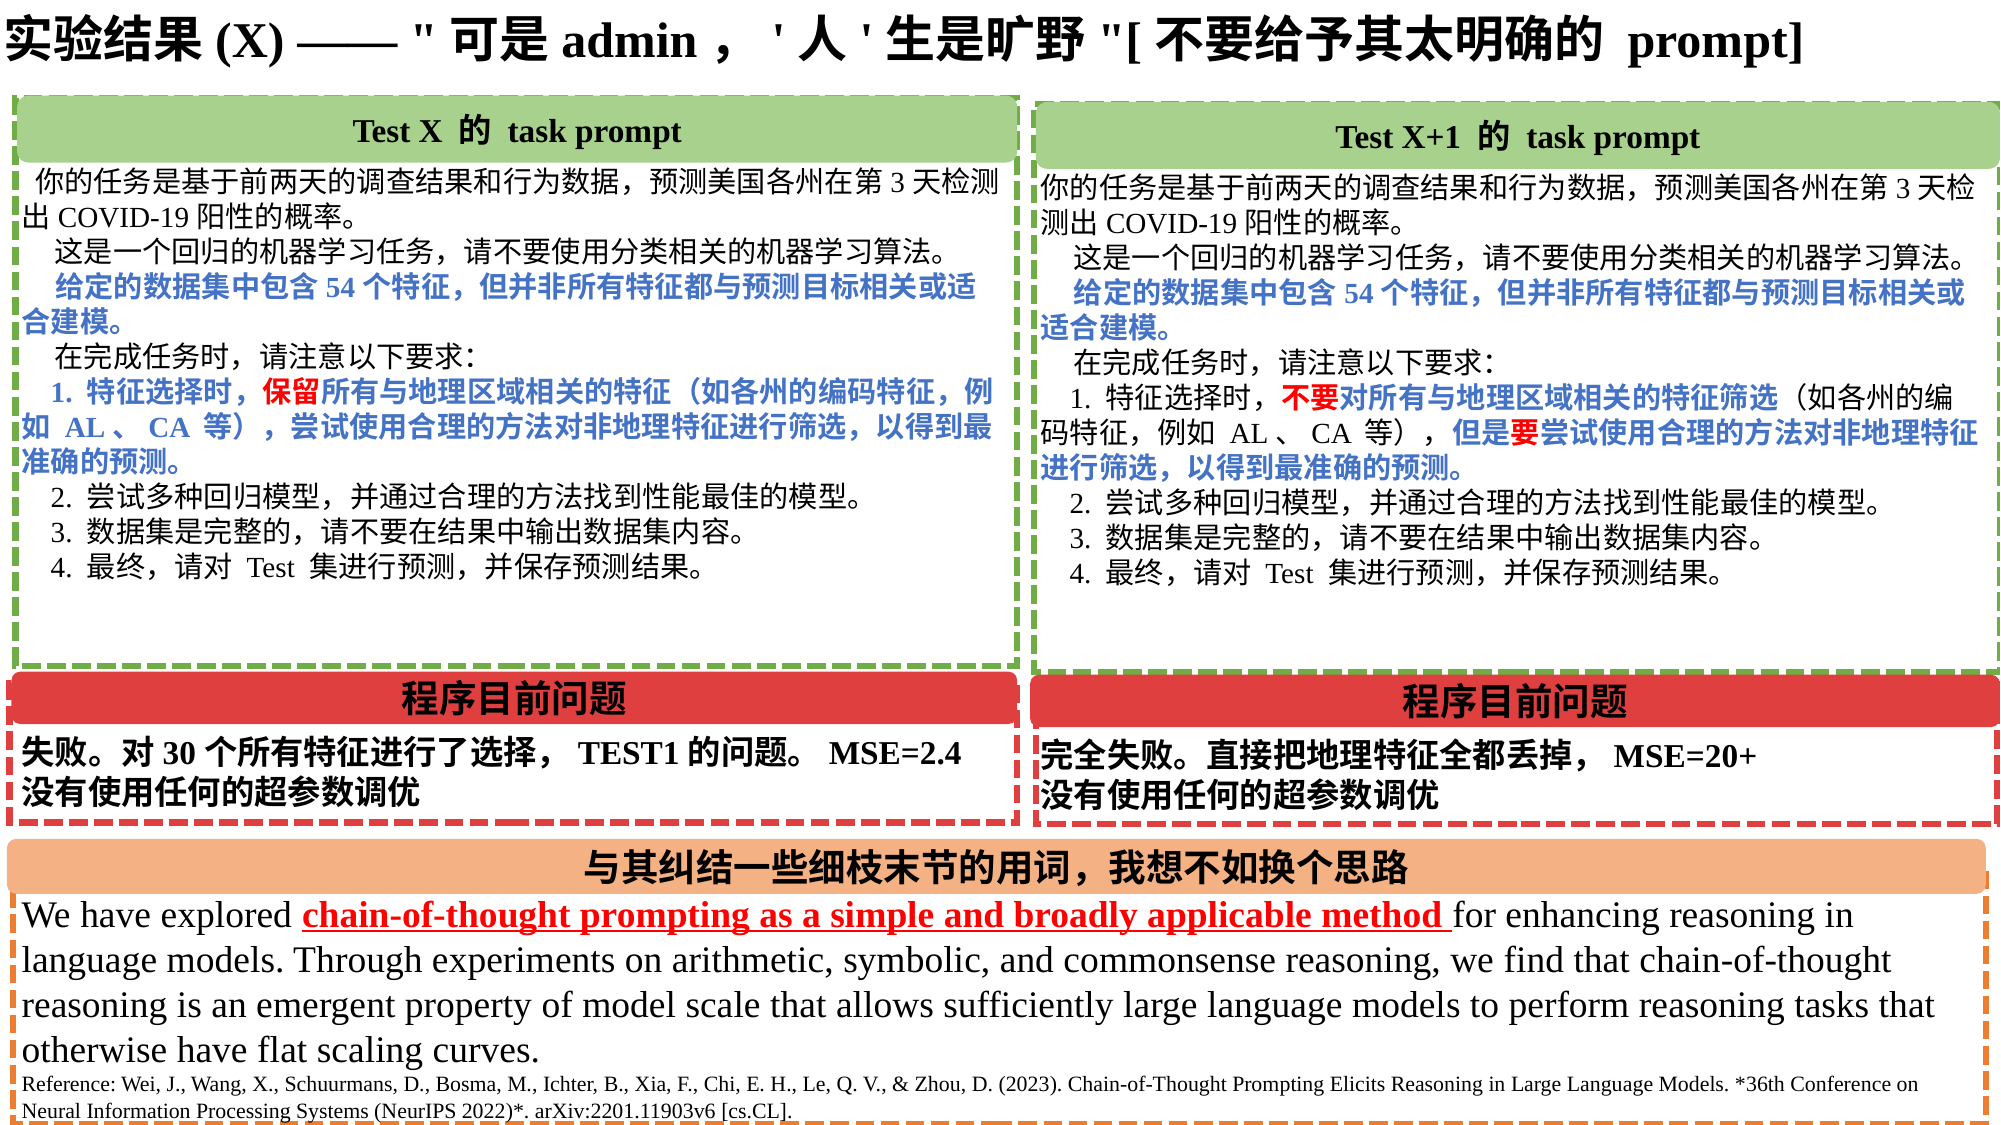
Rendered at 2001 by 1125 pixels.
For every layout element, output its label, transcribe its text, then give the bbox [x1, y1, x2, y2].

text_box 程序目前问题 [1029, 673, 2000, 729]
text_box 你的任务是基于前两天的调查结果和行为数据，预测美国各州在第3天检测出COVID-19阳性的概率。 这是一个回归的机器学习任务，请不要使用分类相关的机器学习算法。 给定的数据集中包含54个特征，但并非所有特征都与预测目标相关或适合建模。 在完成任务时，请注意以下要求： 1. 特征选择时，保留所有与地理区域相关的特征（如各州的编码特征，例如 AL、CA 等），尝试使用合理的方法对非地理特征进行筛选，以得到最准确的预测。 2. 尝试多种回归模型，并通过合理的方法找到性能最佳的模型。 3. 数据集是完整的，请不要在结果中输出数据集内容。 4. 最终，请对 Test 集进行预测，并保存预测结果。 [6, 156, 1018, 626]
text_box 与其纠结一些细枝末节的用词，我想不如换个思路 [5, 837, 1987, 895]
text_box [1033, 103, 1039, 114]
text_box 程序目前问题 [10, 670, 1019, 726]
text_box Test X 的 task prompt [16, 94, 1019, 156]
text_box [15, 97, 19, 156]
text_box 你的任务是基于前两天的调查结果和行为数据，预测美国各州在第3天检测出COVID-19阳性的概率。 这是一个回归的机器学习任务，请不要使用分类相关的机器学习算法。 给定的数据集中包含54个特征，但并非所有特征都与预测目标相关或适合建模。 在完成任务时，请注意以下要求： 1. 特征选择时，不要对所有与地理区域相关的特征筛选（如各州的编码特征，例如 AL、CA 等），但是要尝试使用合理的方法对非地理特征进行筛选，以得到最准确的预测。 2. 尝试多种回归模型，并通过合理的方法找到性能最佳的模型。 3. 数据集是完整的，请不要在结果中输出数据集内容。 4. 最终，请对 Test 集进行预测，并保存预测结果。 [1025, 162, 1998, 597]
text_box [1033, 165, 2000, 673]
text_box 实验结果(X) —— "可是admin，'人'生是旷野"[不要给予其太明确的 prompt] [0, 0, 2000, 75]
text_box [15, 626, 1018, 667]
text_box [9, 682, 1018, 823]
text_box 完全失败。直接把地理特征全都丢掉，MSE=20+ 没有使用任何的超参数调优 [1025, 727, 1998, 822]
text_box Test X+1 的 task prompt [1034, 100, 2000, 166]
text_box We have explored chain-of-thought prompting as a simple and broadly applicable method for enhancing reasoning in language models. Through experiments on arithmetic, symbolic, and commonsense reasoning, we find that chain-of-thought reasoning is an emergent property of model scale that allows sufficiently large language models to perform reasoning tasks that otherwise have flat scaling curves. Reference: Wei, J., Wang, X., Schuurmans, D., Bosma, M., Ichter, B., Xia, F., Chi, E. H., Le, Q. V., & Zhou, D. (2023). Chain-of-Thought Prompting Elicits Reasoning in Large Language Models. *36th Conference on Neural Information Processing Systems (NeurIPS 2022)*. arXiv:2201.11903v6 [cs.CL]. [6, 882, 1998, 1125]
